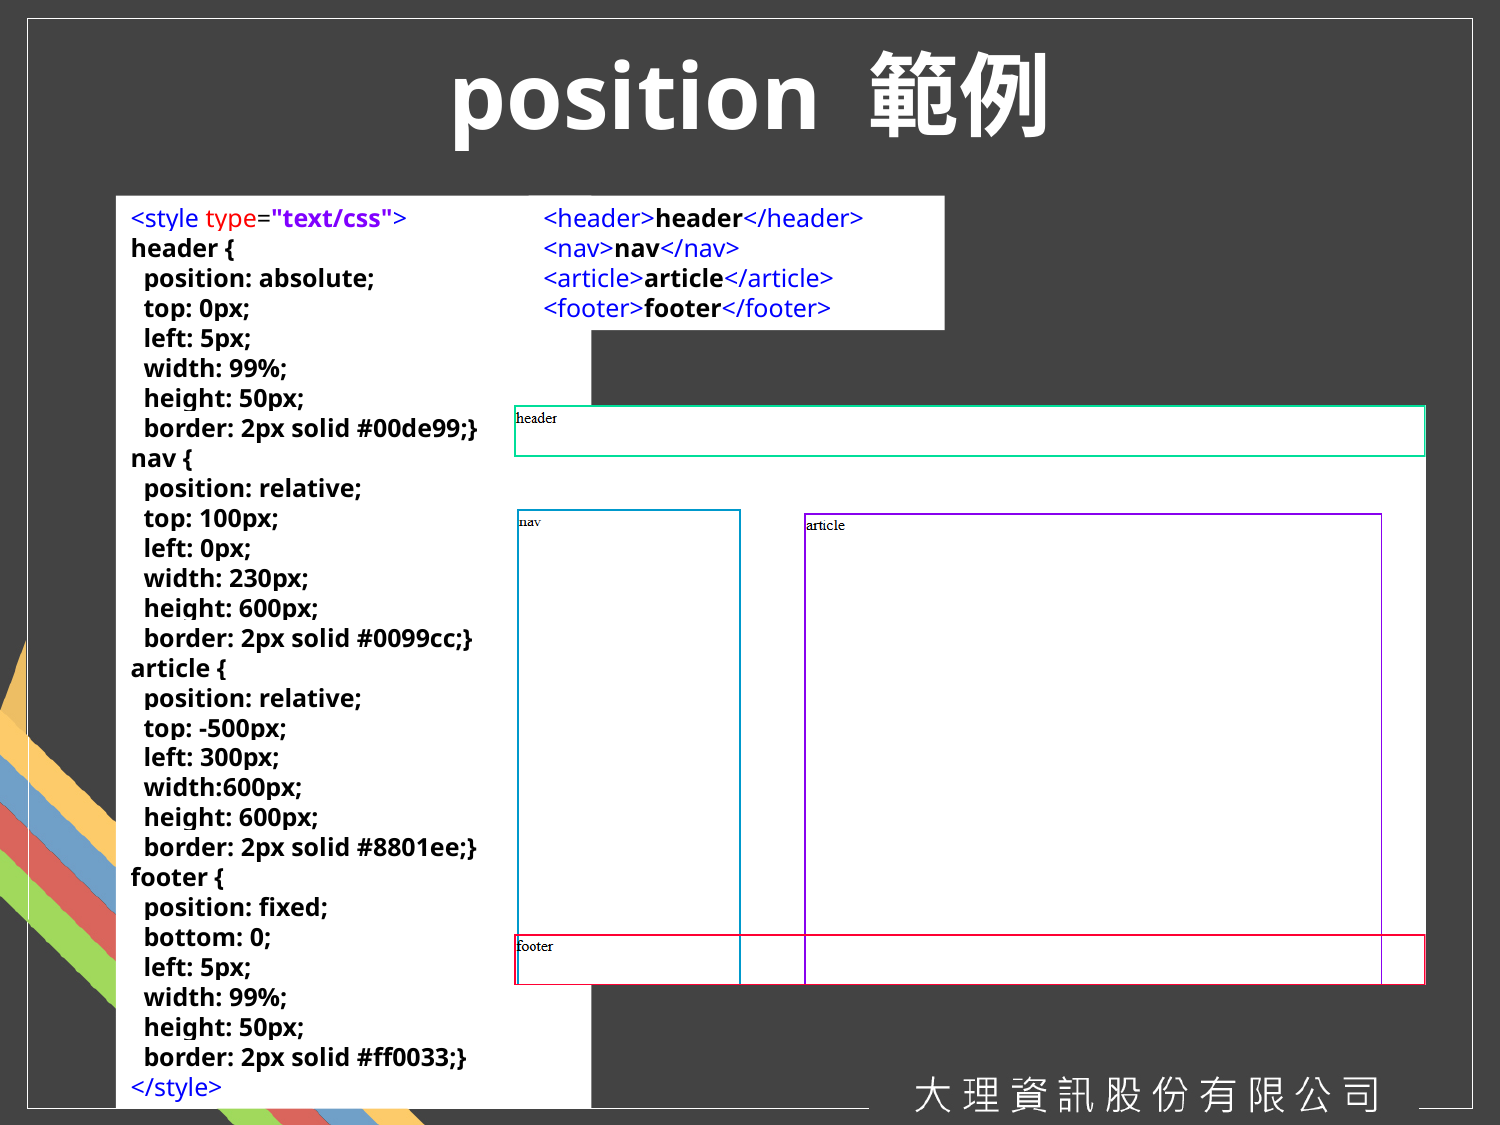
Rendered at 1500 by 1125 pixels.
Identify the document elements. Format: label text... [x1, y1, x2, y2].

text_box <header>header</header> <nav>nav</nav> <article>article</article> <footer>footer</footer> [528, 195, 945, 331]
text_box <style type="text/css"> header { position: absolute; top: 0px; left: 5px; width: 99%; height: 50px; border: 2px solid #00de99;} nav { position: relative; top: 100px; left: 0px; width: 230px; height: 600px; border: 2px solid #0099cc;} article { position: relative; top: -500px; left: 300px; width:600px; height: 600px; border: 2px solid #8801ee;} footer { position: fixed; bottom: 0; left: 5px; width: 99%; height: 50px; border: 2px solid #ff0033;} </style> [115, 195, 592, 1109]
title position 範例 [103, 4, 1397, 196]
picture [0, 0, 1500, 1125]
